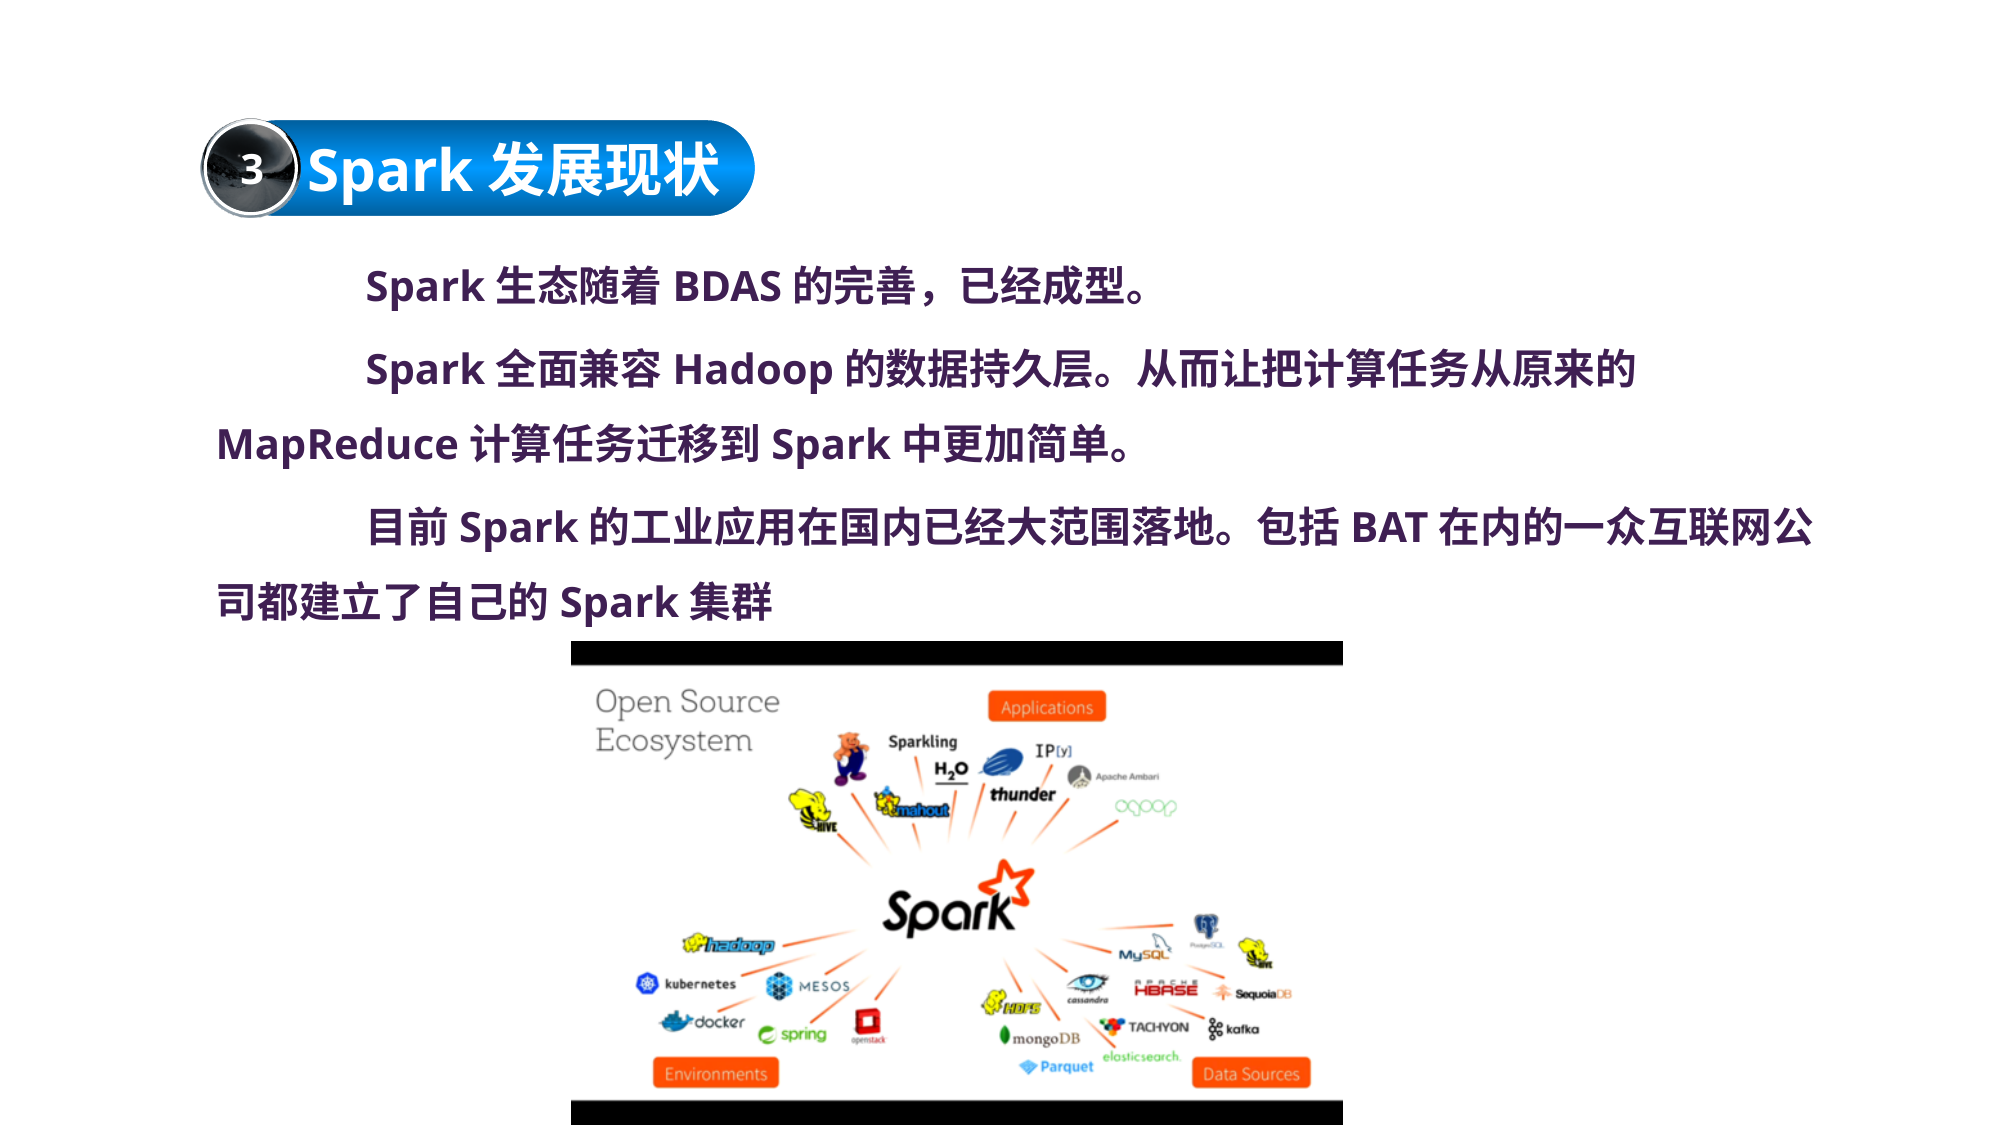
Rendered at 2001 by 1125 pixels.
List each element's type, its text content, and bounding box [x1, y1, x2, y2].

text_box Spark生态随着BDAS的完善，已经成型。 Spark全面兼容Hadoop的数据持久层。从而让把计算任务从原来的MapReduce计算任务迁移到Spark中更加简单。 目前Spark的工业应用在国内已经大范围落地。包括BAT在内的一众互联网公司都建立了自己的Spark集群 [200, 227, 1845, 634]
picture [571, 641, 1343, 1125]
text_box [200, 118, 758, 219]
